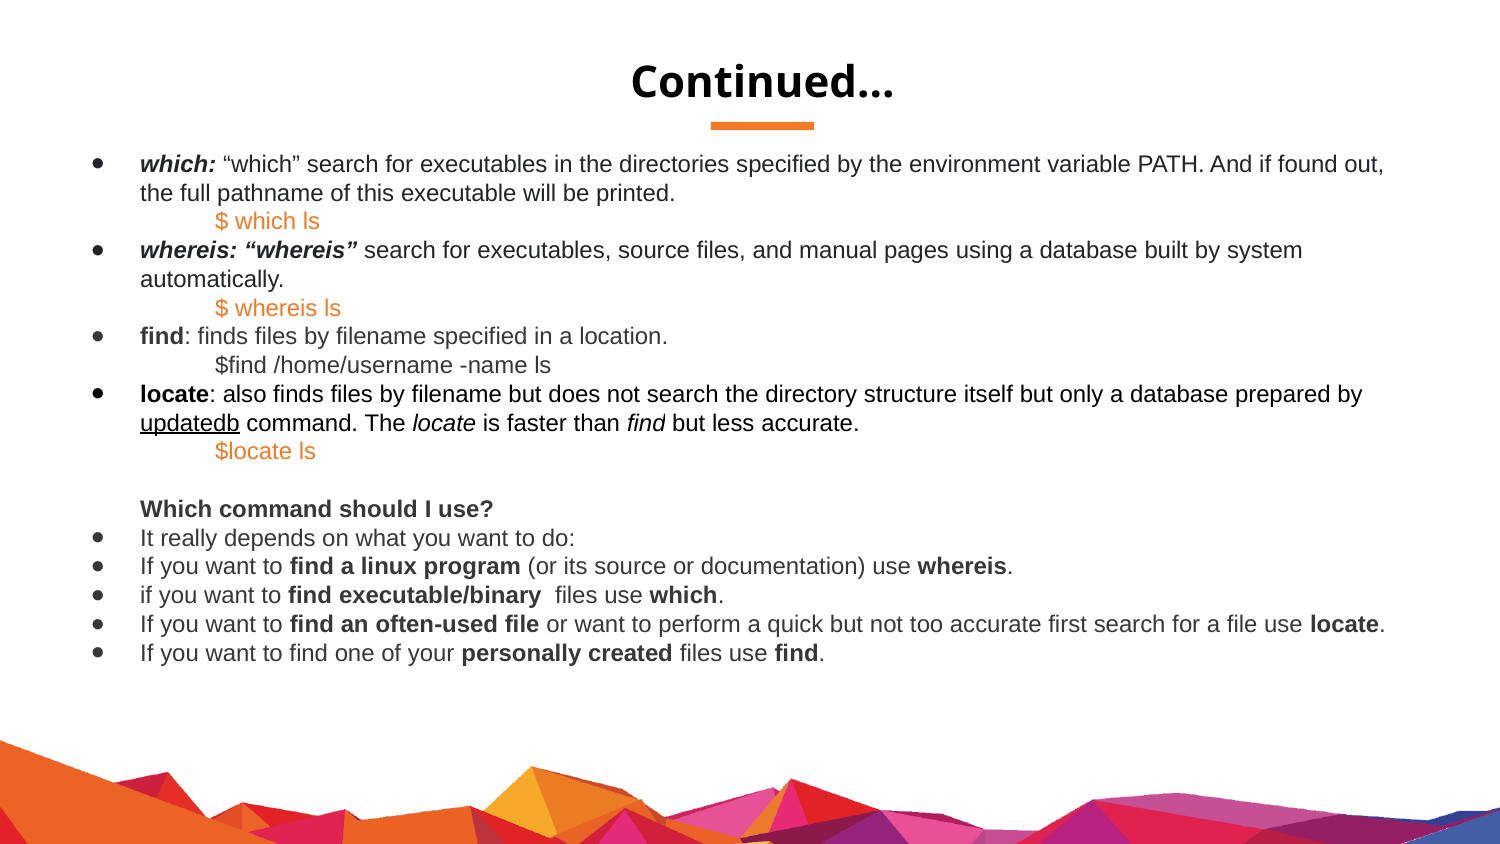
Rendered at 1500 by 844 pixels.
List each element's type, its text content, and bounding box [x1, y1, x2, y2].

title Continued... [94, 39, 1431, 110]
list which: “which” search for executables in the directories specified by the environment variable PATH. And if found out, the full pathname of this executable will be printed. $ which ls whereis: “whereis” search for executables, source files, and manual pages using a database built by system automatically. $ whereis ls find: finds files by filename specified in a location. $find /home/username -name ls locate: also finds files by filename but does not search the directory structure itself but only a database prepared by updatedb command. The locate is faster than find but less accurate. $locate ls Which command should I use? It really depends on what you want to do: If you want to find a linux program (or its source or documentation) use whereis. if you want to find executable/binary files use which. If you want to find an often-used file or want to perform a quick but not too accurate first search for a file use locate. If you want to find one of your personally created files use find. [50, 133, 1420, 763]
picture [0, 740, 1500, 844]
